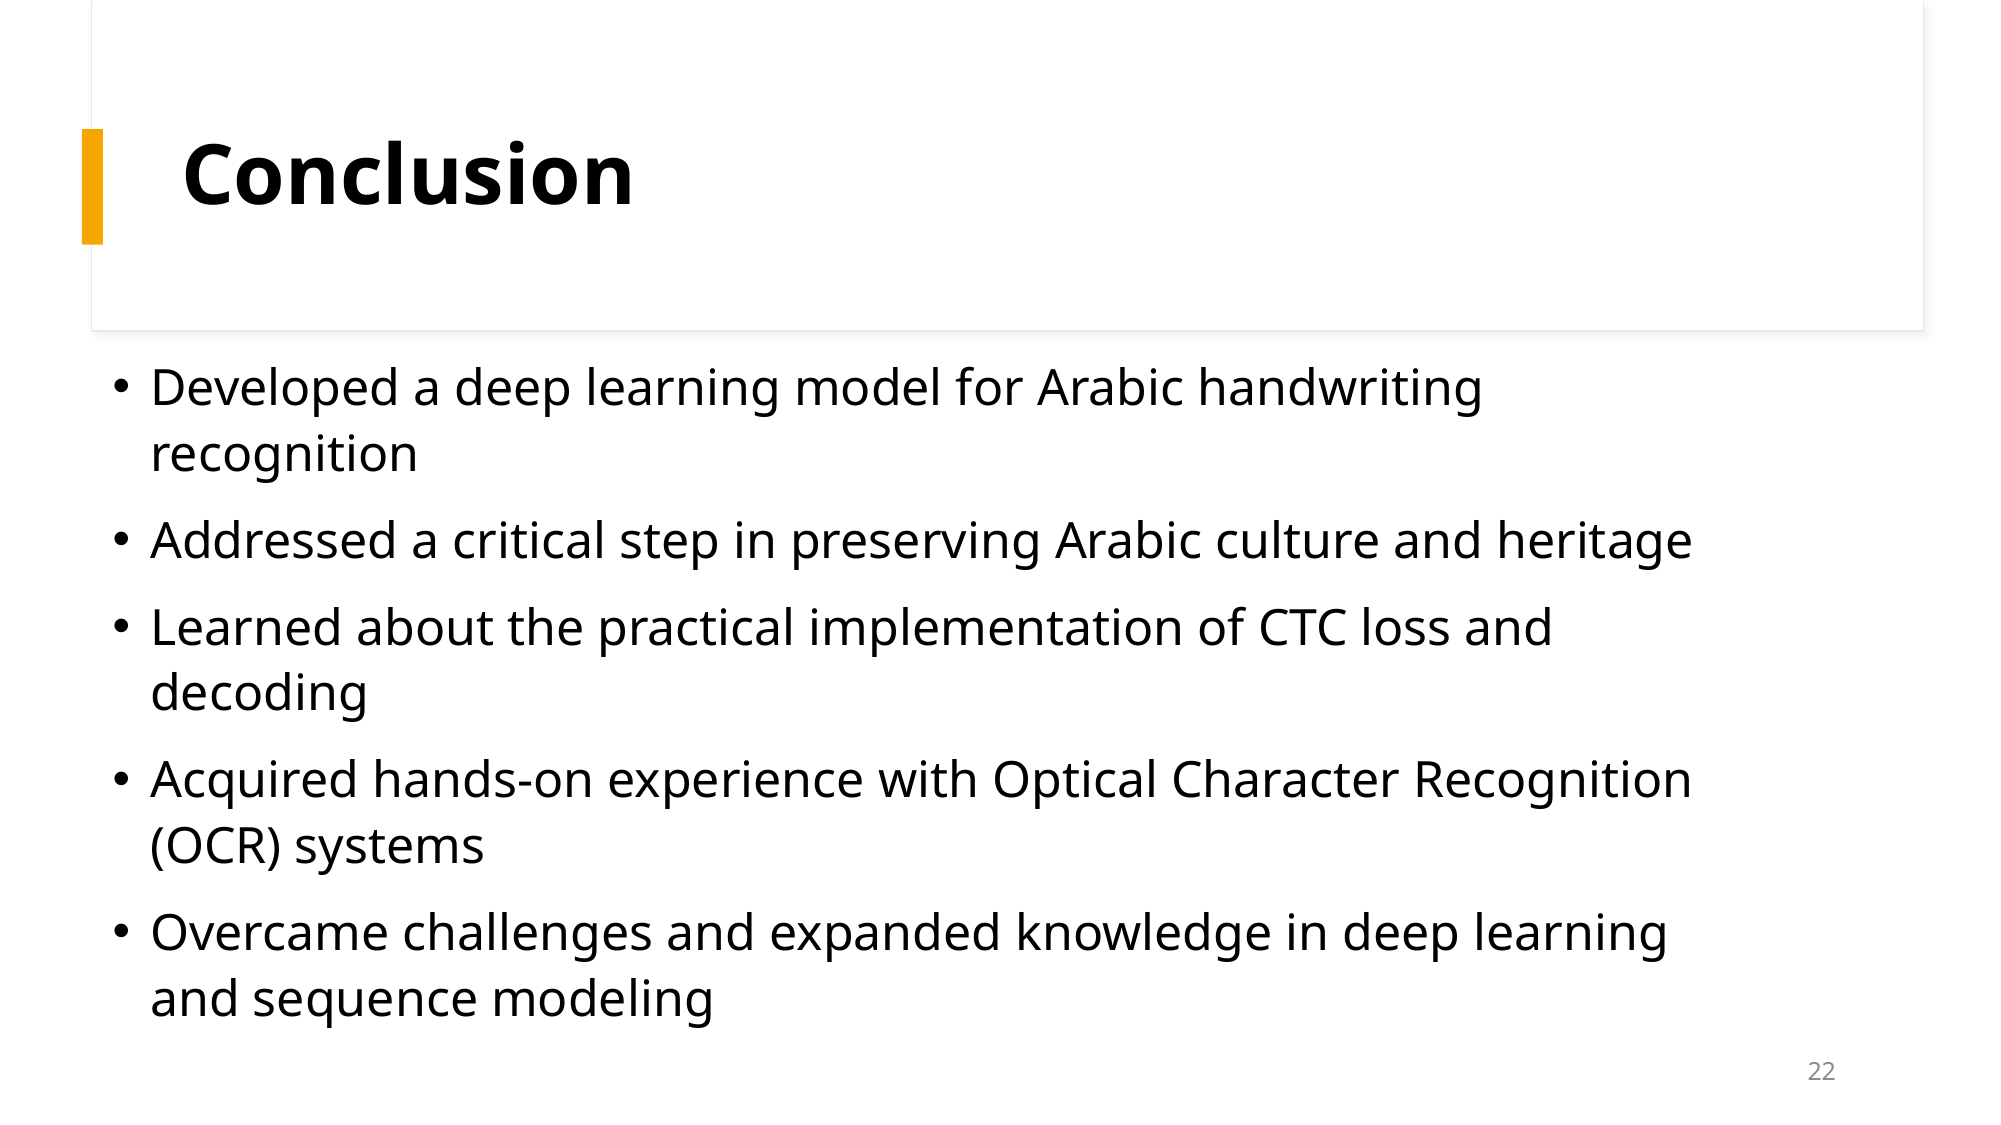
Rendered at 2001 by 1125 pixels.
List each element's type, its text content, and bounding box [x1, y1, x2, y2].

title Conclusion [166, 80, 1834, 274]
list Developed a deep learning model for Arabic handwriting recognition Addressed a critical step in preserving Arabic culture and heritage Learned about the practical implementation of CTC loss and decoding Acquired hands-on experience with Optical Character Recognition (OCR) systems Overcame challenges and expanded knowledge in deep learning and sequence modeling [97, 341, 1766, 948]
slide_number 22 [1401, 1042, 1851, 1103]
